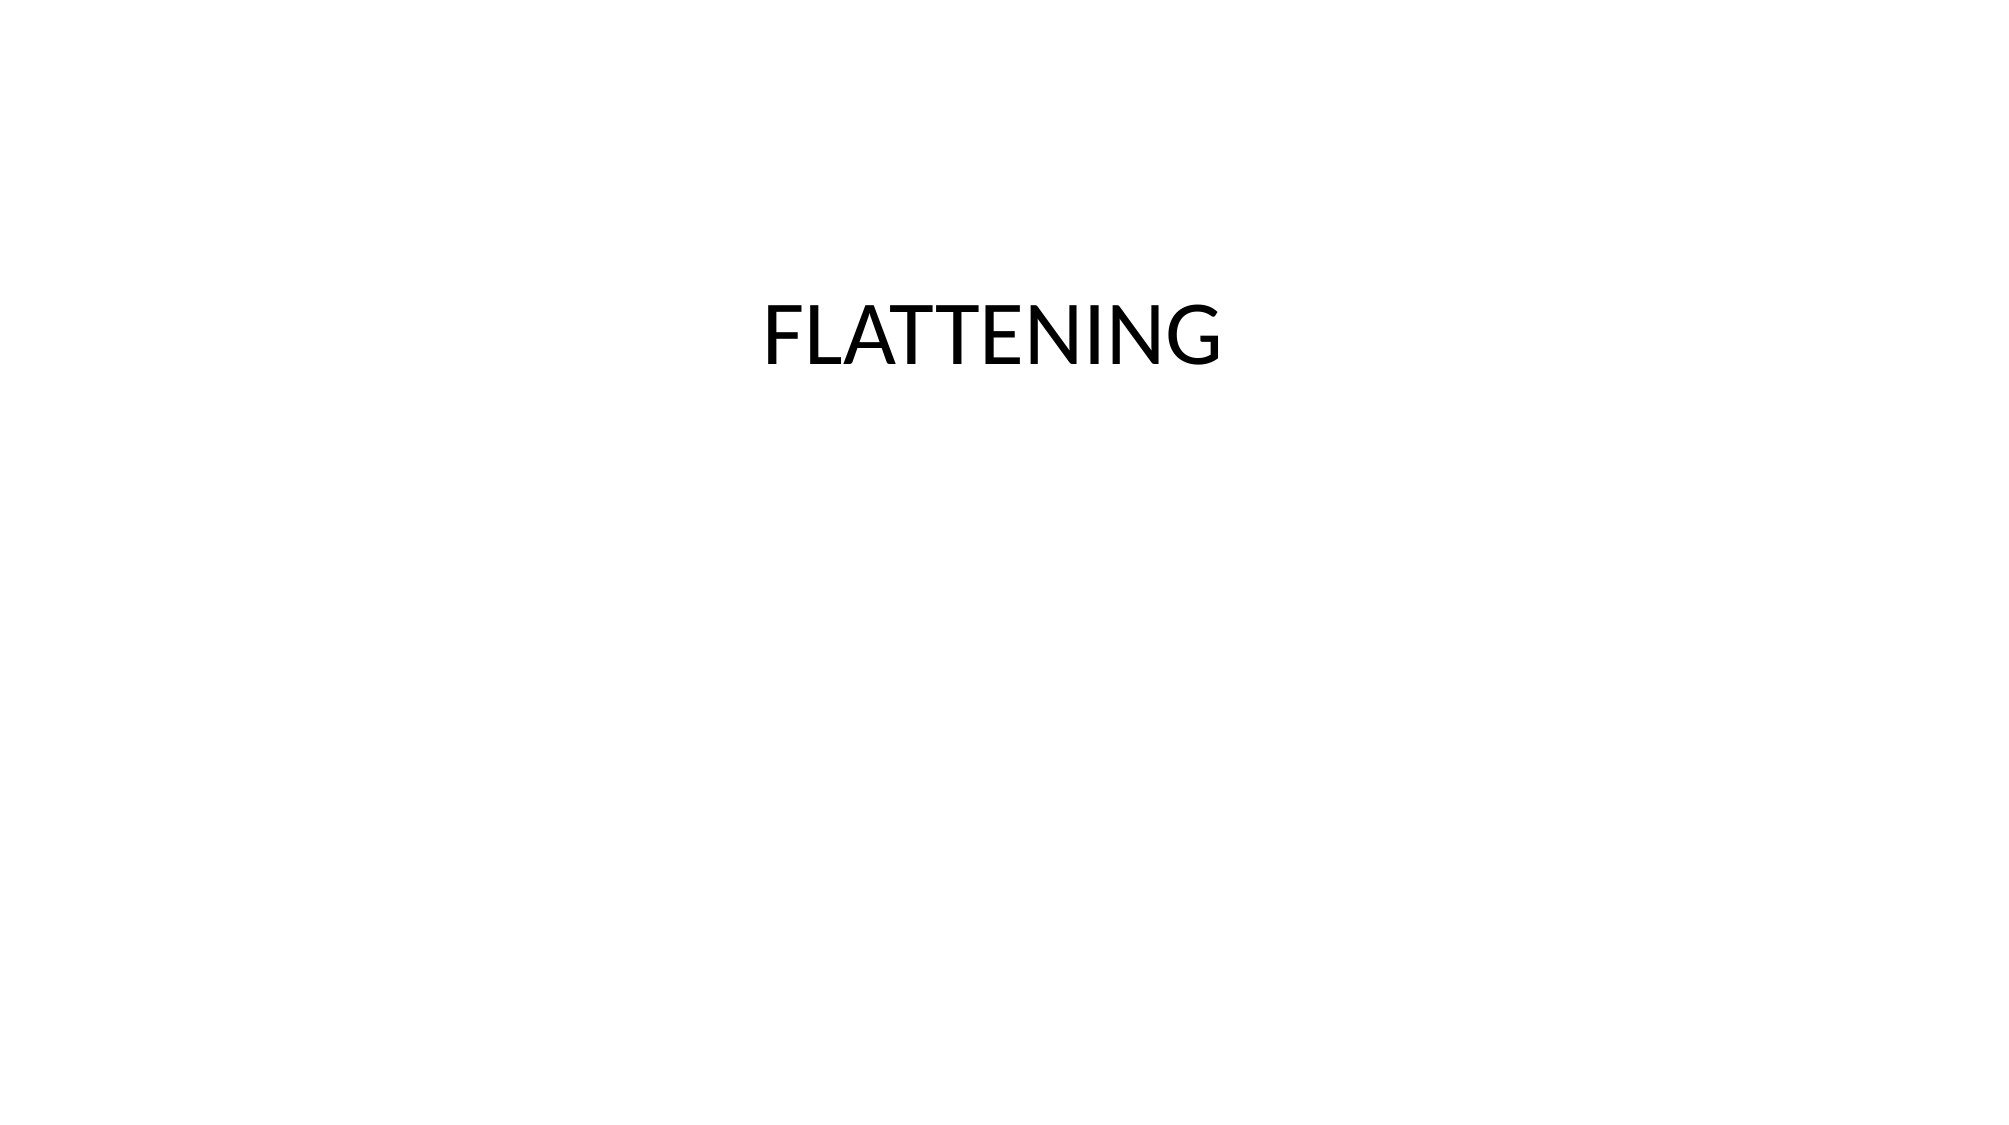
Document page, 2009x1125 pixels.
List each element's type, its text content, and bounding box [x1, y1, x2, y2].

title FLATTENING [89, 234, 1898, 422]
